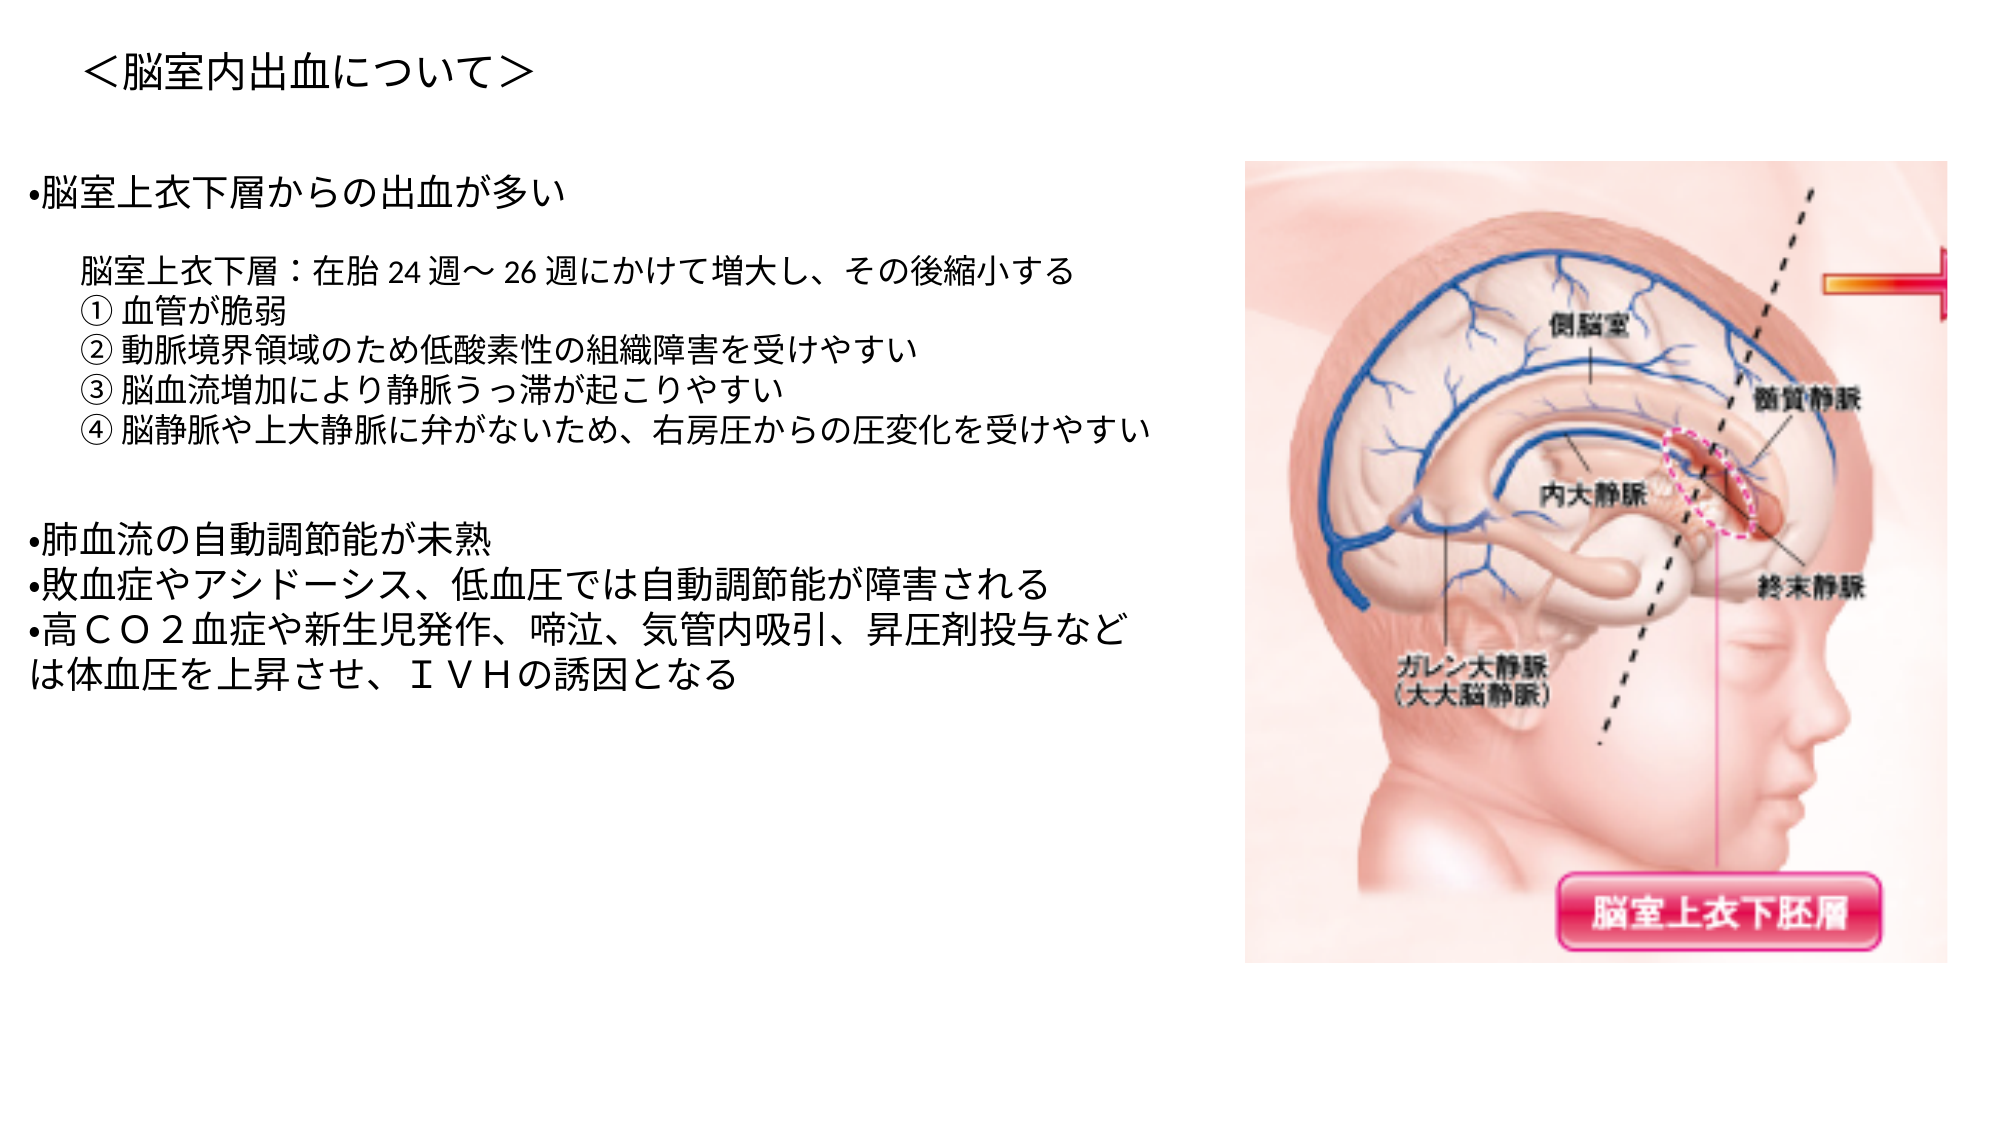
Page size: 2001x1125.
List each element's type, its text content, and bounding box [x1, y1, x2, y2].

text_box 脳室上衣下層：在胎24週～26週にかけて増大し、その後縮小する ①血管が脆弱 ②動脈境界領域のため低酸素性の組織障害を受けやすい ③脳血流増加により静脈うっ滞が起こりやすい ④脳静脈や上大静脈に弁がないため、右房圧からの圧変化を受けやすい [65, 242, 1233, 457]
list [1244, 161, 1948, 963]
text_box ＜脳室内出血について＞ [65, 38, 608, 103]
text_box ・脳室上衣下層からの出血が多い [14, 161, 726, 221]
text_box ・肺血流の自動調節能が未熟 ・敗血症やアシドーシス、低血圧では自動調節能が障害される ・高ＣＯ２血症や新生児発作、啼泣、気管内吸引、昇圧剤投与などは体血圧を上昇させ、ＩＶＨの誘因となる [14, 508, 1180, 704]
